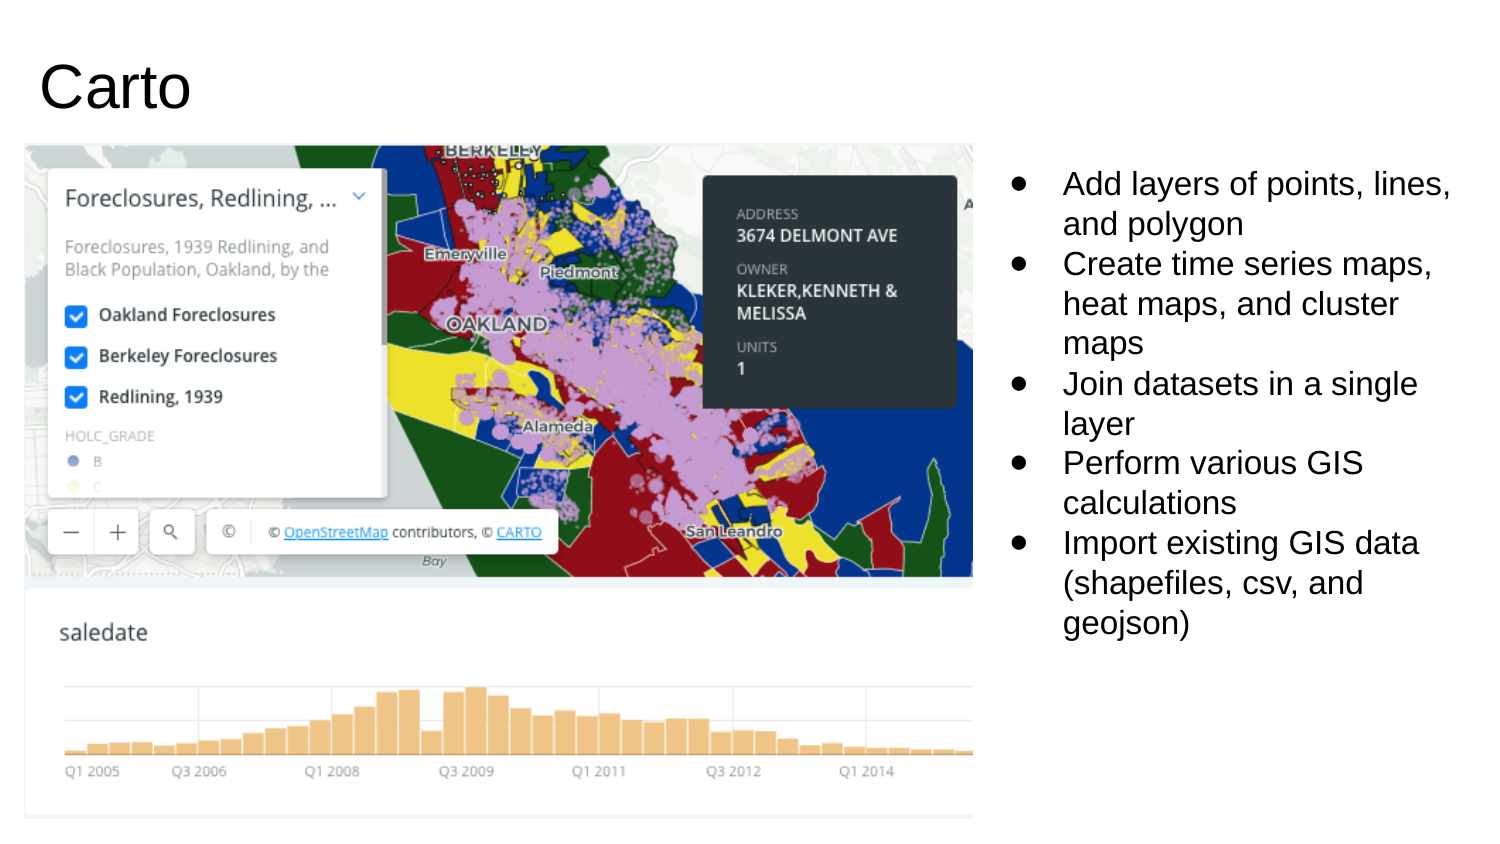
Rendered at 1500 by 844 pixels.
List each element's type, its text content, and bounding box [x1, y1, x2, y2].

text_box Carto [24, 31, 1162, 119]
text_box Add layers of points, lines, and polygon Create time series maps, heat maps, and cluster maps Join datasets in a single layer Perform various GIS calculations Import existing GIS data (shapefiles, csv, and geojson) [977, 147, 1476, 823]
picture [24, 143, 973, 819]
